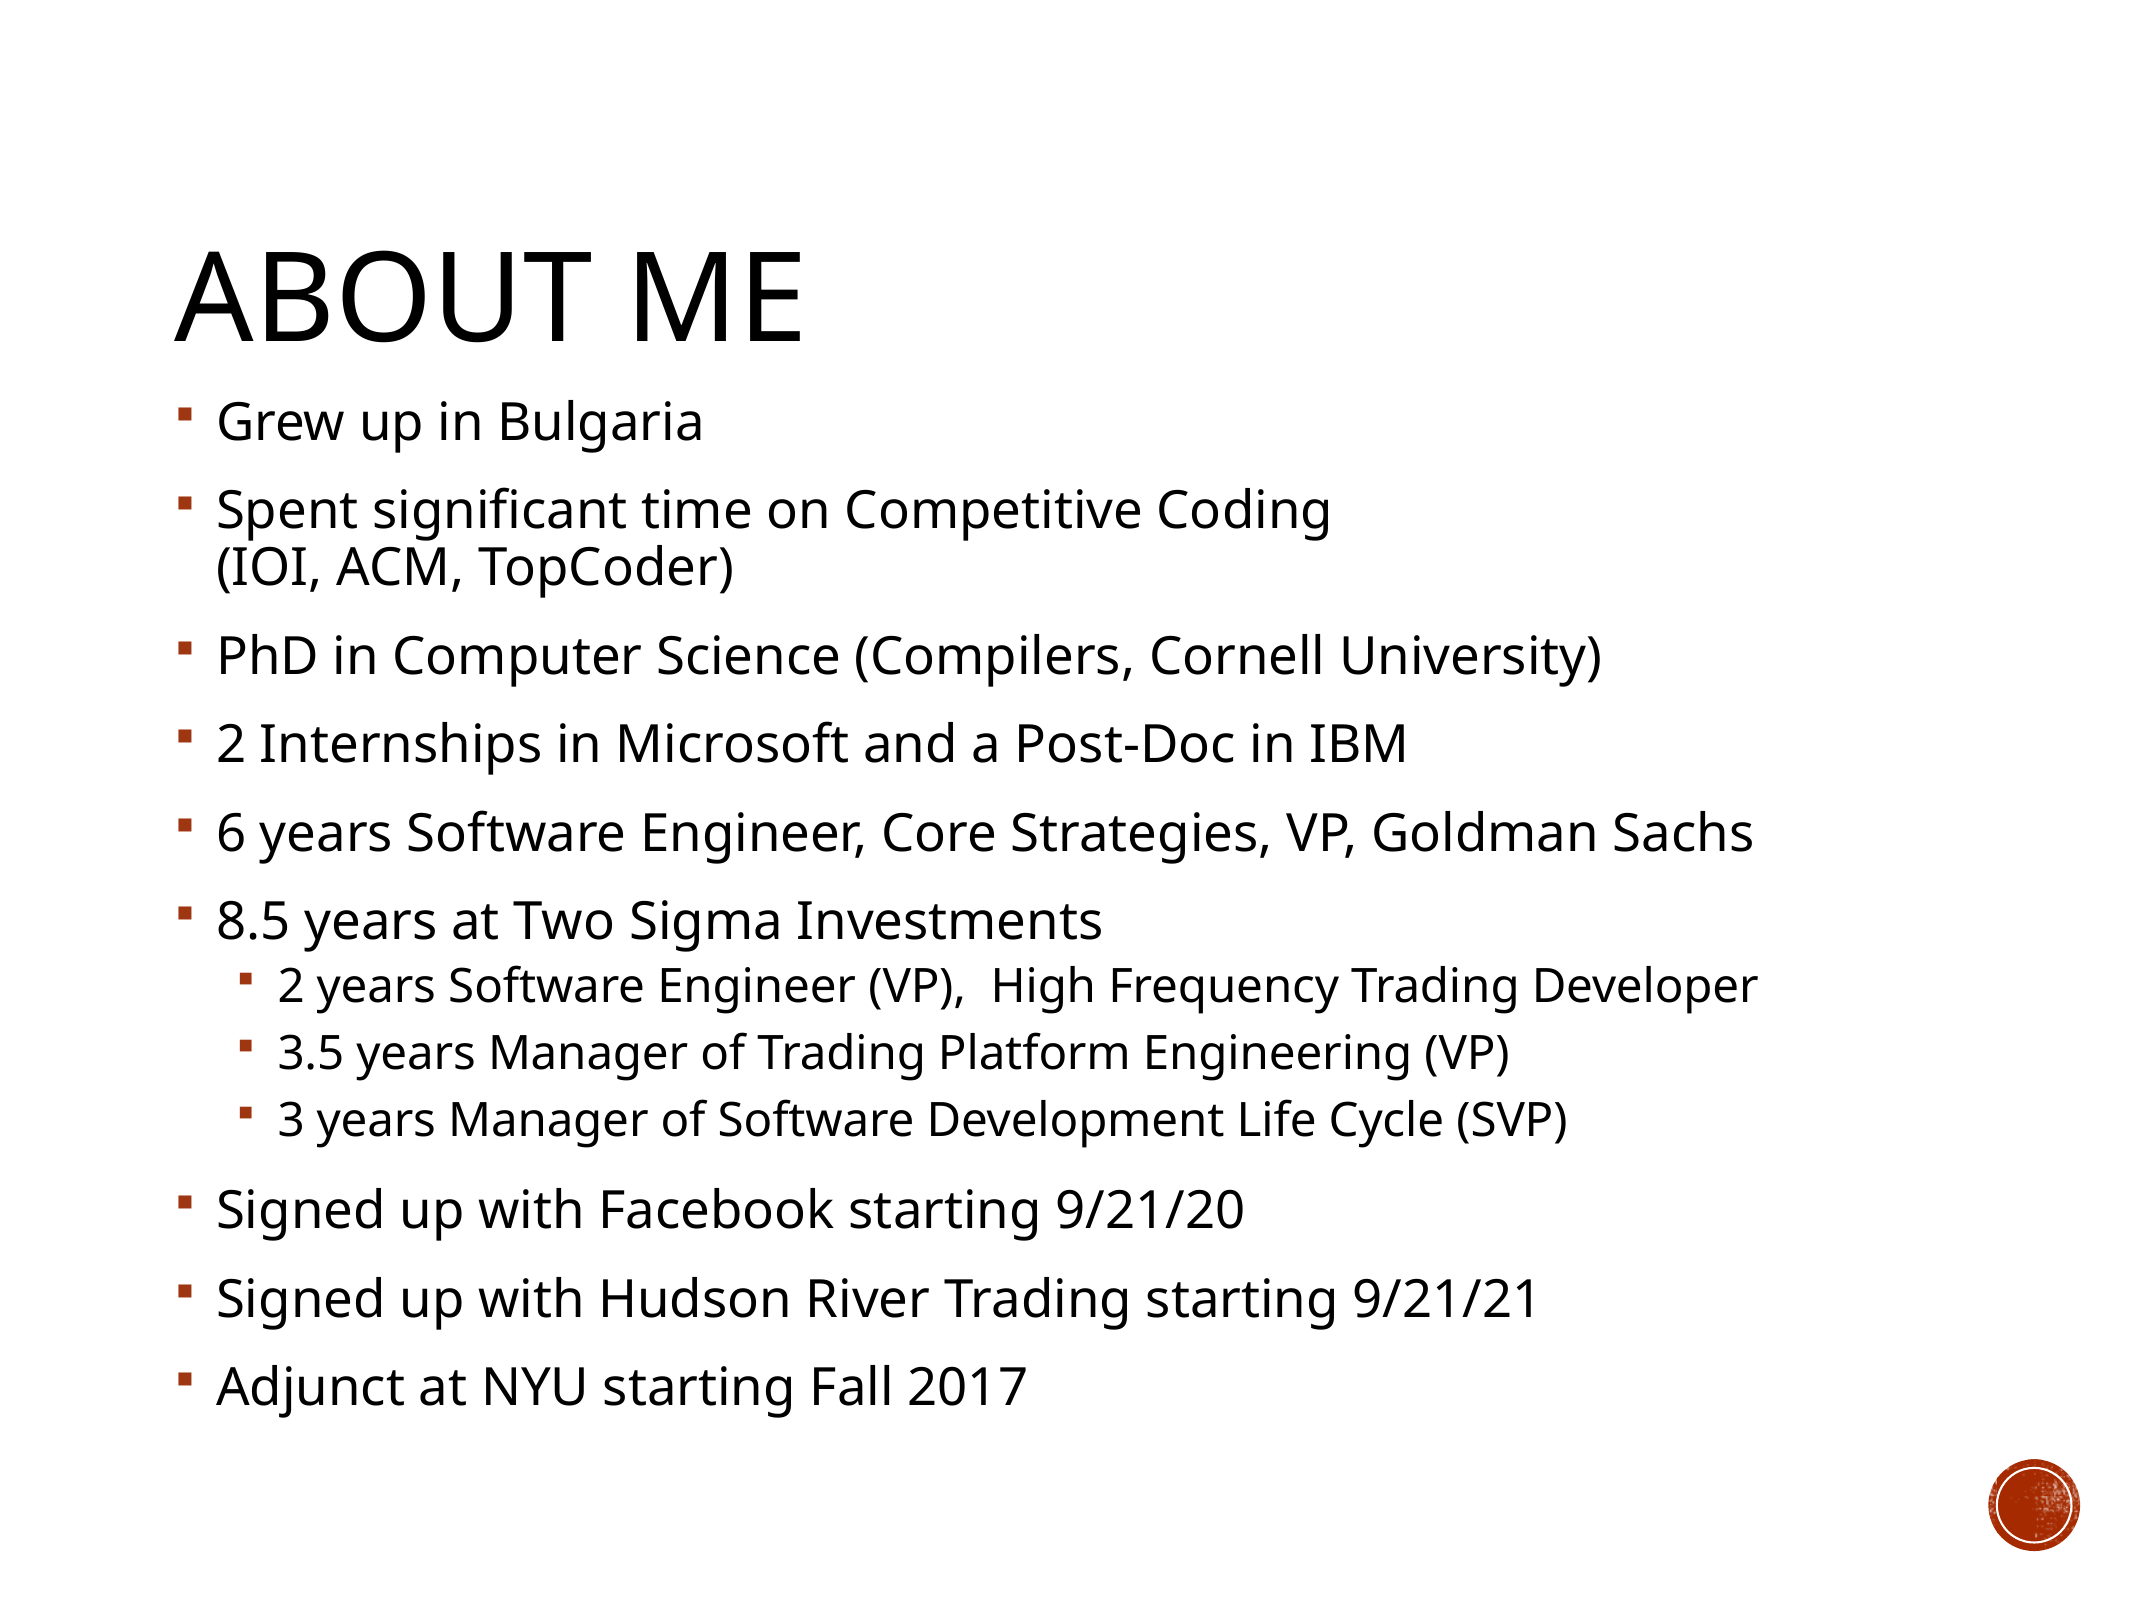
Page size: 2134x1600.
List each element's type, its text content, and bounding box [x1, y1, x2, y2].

list Grew up in Bulgaria Spent significant time on Competitive Coding (IOI, ACM, TopCoder) PhD in Computer Science (Compilers, Cornell University) 2 Internships in Microsoft and a Post-Doc in IBM 6 years Software Engineer, Core Strategies, VP, Goldman Sachs 8.5 years at Two Sigma Investments 2 years Software Engineer (VP), High Frequency Trading Developer 3.5 years Manager of Trading Platform Engineering (VP) 3 years Manager of Software Development Life Cycle (SVP) Signed up with Facebook starting 9/21/20 Signed up with Hudson River Trading starting 9/21/21 Adjunct at NYU starting Fall 2017 [159, 387, 1974, 1430]
title About me [159, 113, 1974, 387]
